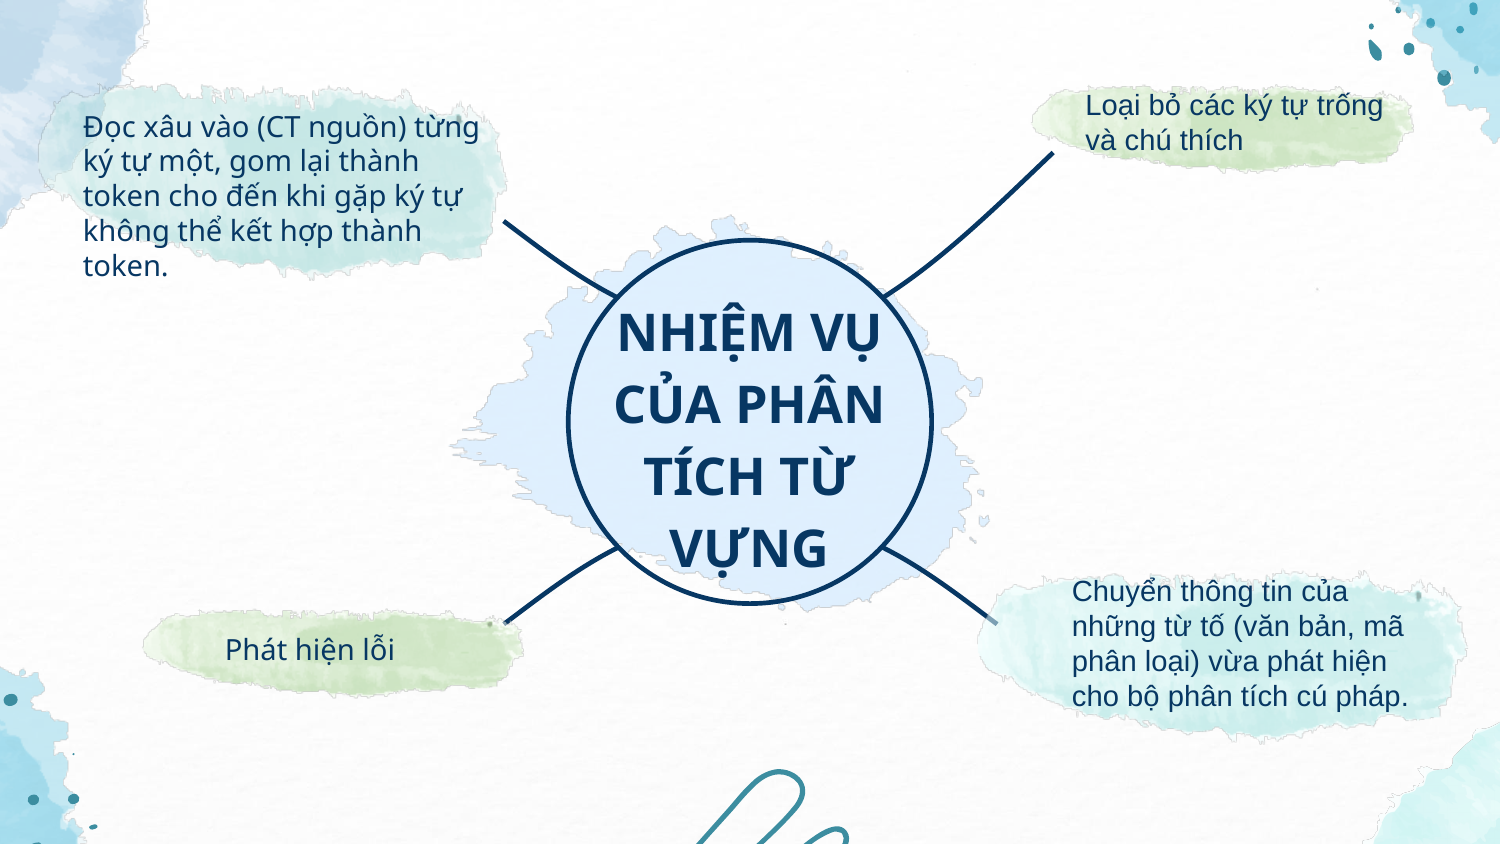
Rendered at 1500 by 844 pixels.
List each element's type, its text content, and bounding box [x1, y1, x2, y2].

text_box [104, 547, 618, 723]
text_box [882, 546, 1465, 752]
title NHIỆM VỤ CỦA PHÂN TÍCH TỪ VỰNG [576, 293, 924, 575]
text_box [40, 56, 618, 298]
text_box [568, 369, 576, 475]
text_box [652, 575, 848, 604]
picture [704, 775, 799, 844]
text_box [924, 369, 932, 475]
picture [0, 0, 1500, 844]
text_box [622, 240, 877, 293]
picture [813, 832, 843, 844]
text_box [882, 72, 1427, 298]
